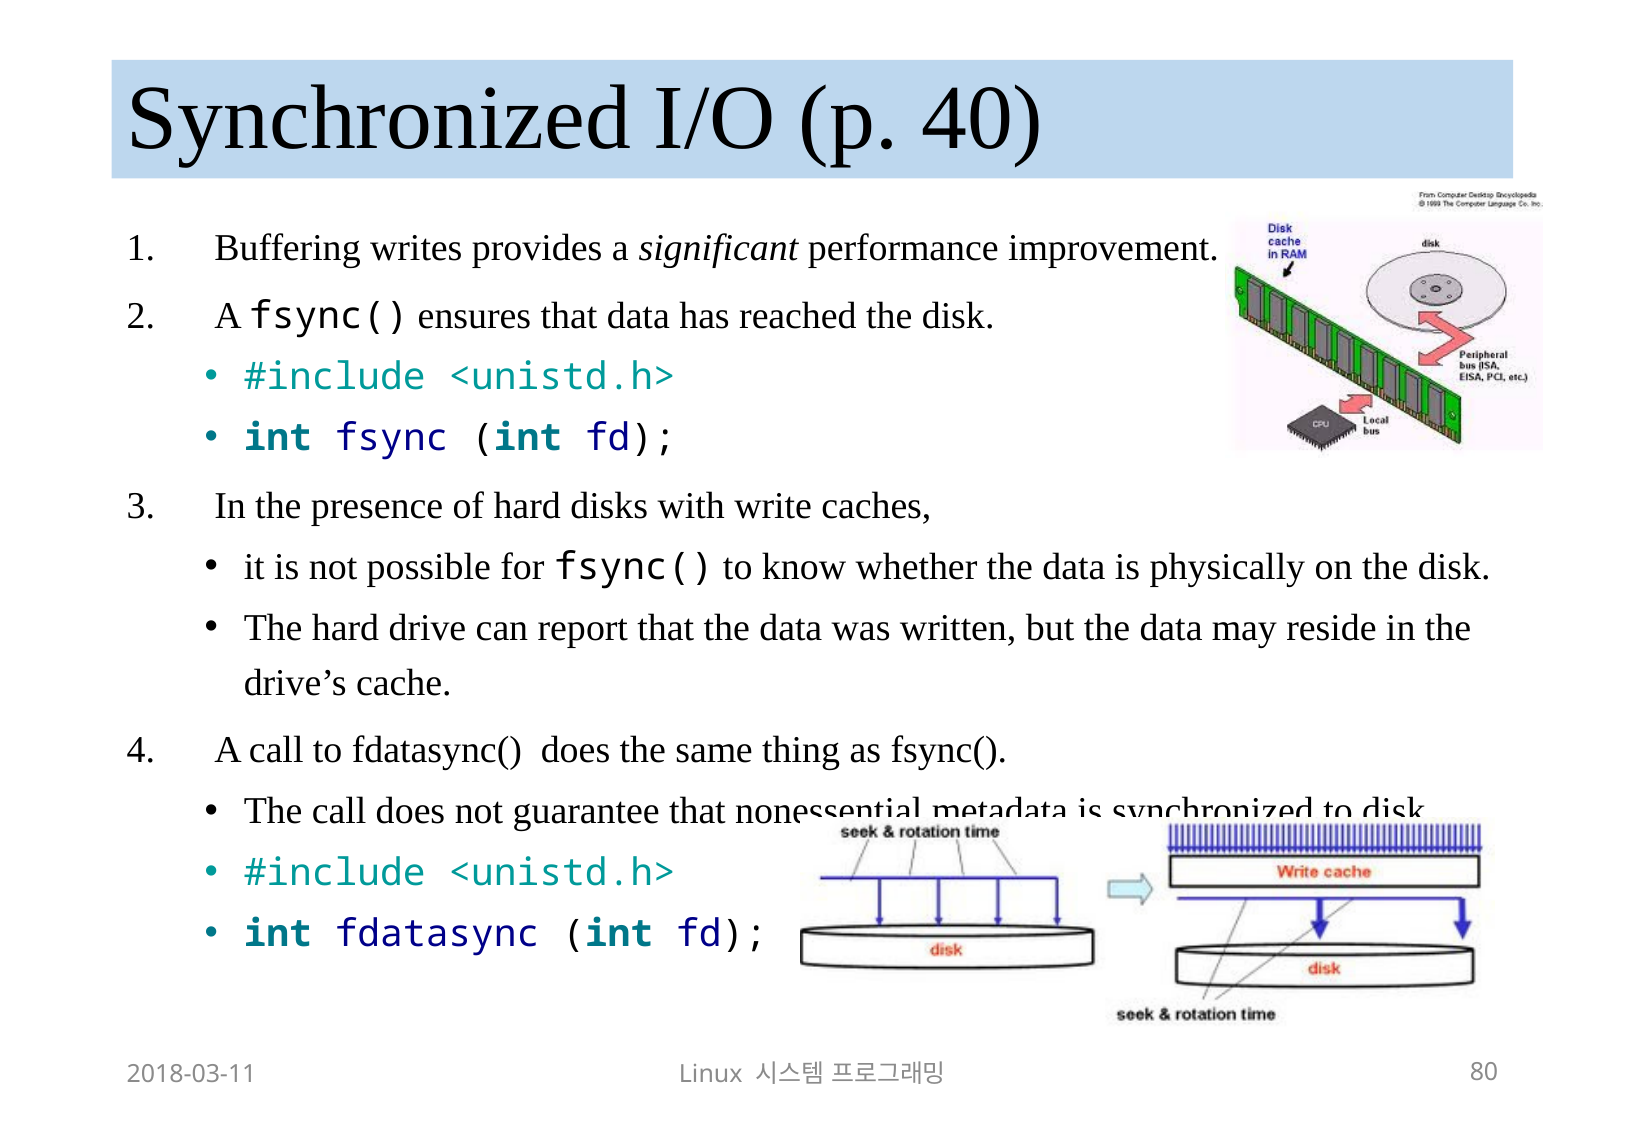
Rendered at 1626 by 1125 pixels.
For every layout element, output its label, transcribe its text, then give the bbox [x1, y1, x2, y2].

list Buffering writes provides a significant performance improvement. A fsync() ensures that data has reached the disk. #include <unistd.h> int fsync (int fd); In the presence of hard disks with write caches, it is not possible for fsync() to know whether the data is physically on the disk. The hard drive can report that the data was written, but the data may reside in the drive’s cache. A call to fdatasync() does the same thing as fsync(). The call does not guarantee that nonessential metadata is synchronized to disk. #include <unistd.h> int fdatasync (int fd); [111, 205, 1514, 1014]
picture [800, 817, 1495, 1028]
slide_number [111, 1042, 478, 1103]
picture [1225, 191, 1543, 458]
footer Linux 시스템 프로그래밍 [538, 1042, 1087, 1103]
slide_number 80 [1147, 1042, 1514, 1103]
title Synchronized I/O (p. 40) [111, 59, 1514, 179]
